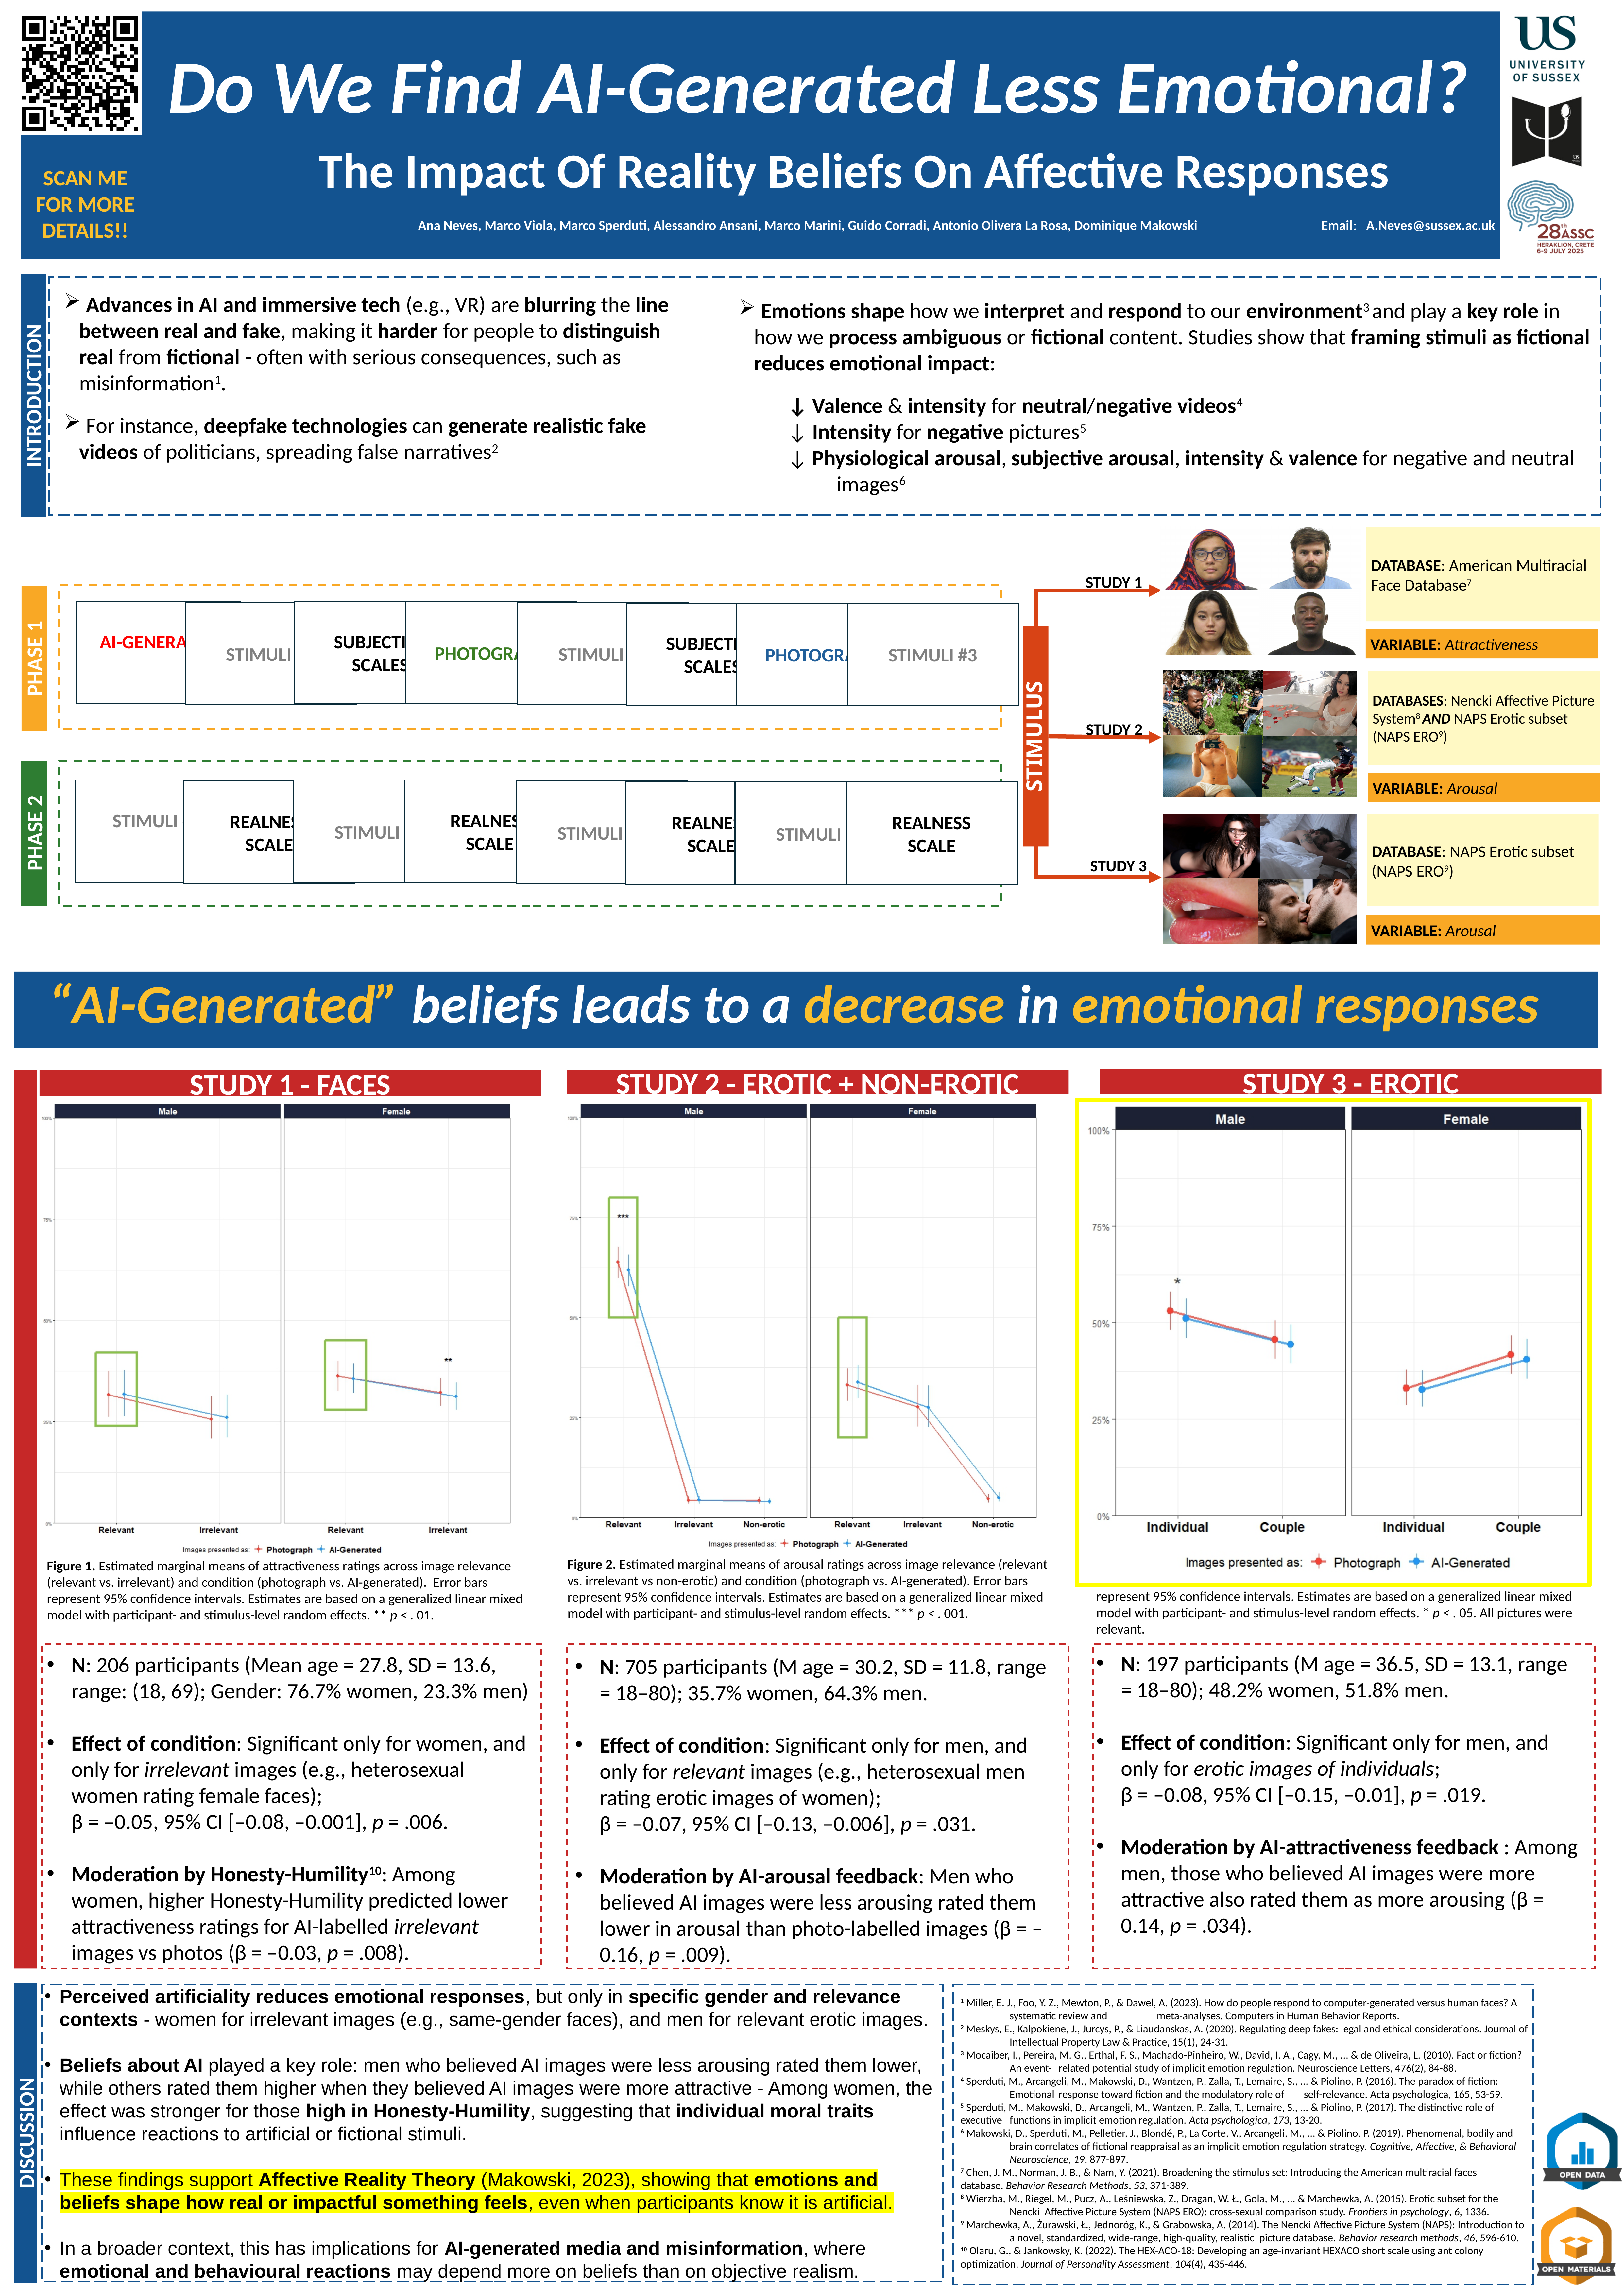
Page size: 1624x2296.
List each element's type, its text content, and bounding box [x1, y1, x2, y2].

text_box STUDY 2 [1081, 716, 1160, 736]
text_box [14, 1069, 1602, 1971]
text_box SCAN ME FOR MORE DETAILS!! [29, 161, 142, 245]
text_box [20, 274, 1601, 518]
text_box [1048, 736, 1160, 738]
text_box STUDY 3 [1115, 852, 1160, 877]
picture [1078, 1101, 1588, 1584]
text_box DISCUSSION [10, 1984, 40, 2282]
text_box STIMULUS [1019, 626, 1049, 847]
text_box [20, 585, 1019, 906]
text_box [1083, 799, 1115, 925]
text_box [14, 1982, 37, 1984]
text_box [1160, 526, 1600, 945]
picture [1509, 94, 1585, 169]
picture [1543, 2111, 1622, 2191]
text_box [0, 928, 1598, 1074]
text_box Do We Find AI-Generated Less Emotional? The Impact Of Reality Beliefs On Affective Responses Ana Neves, Marco Viola, Marco Sperduti, Alessandro Ansani, Marco Marini, Guido Corradi, Antonio Olivera La Rosa, Dominique Makowski Email: A.Neves@sussex.ac.uk [20, 11, 1501, 260]
text_box INTRODUCTION [17, 274, 20, 517]
text_box 1 Miller, E. J., Foo, Y. Z., Mewton, P., & Dawel, A. (2023). How do people respond to computer-generated versus human faces? A systematic review and meta-analyses. Computers in Human Behavior Reports. 2 Meskys, E., Kalpokiene, J., Jurcys, P., & Liaudanskas, A. (2020). Regulating deep fakes: legal and ethical considerations. Journal of Intellectual Property Law & Practice, 15(1), 24-31. 3 Mocaiber, I., Pereira, M. G., Erthal, F. S., Machado-Pinheiro, W., David, I. A., Cagy, M., ... & de Oliveira, L. (2010). Fact or fiction? An event- related potential study of implicit emotion regulation. Neuroscience Letters, 476(2), 84-88. 4 Sperduti, M., Arcangeli, M., Makowski, D., Wantzen, P., Zalla, T., Lemaire, S., ... & Piolino, P. (2016). The paradox of fiction: Emotional response toward fiction and the modulatory role of self-relevance. Acta psychologica, 165, 53-59. 5 Sperduti, M., Makowski, D., Arcangeli, M., Wantzen, P., Zalla, T., Lemaire, S., ... & Piolino, P. (2017). The distinctive role of executive functions in implicit emotion regulation. Acta psychologica, 173, 13-20. 6 Makowski, D., Sperduti, M., Pelletier, J., Blondé, P., La Corte, V., Arcangeli, M., ... & Piolino, P. (2019). Phenomenal, bodily and brain correlates of fictional reappraisal as an implicit emotion regulation strategy. Cognitive, Affective, & Behavioral Neuroscience, 19, 877-897. 7 Chen, J. M., Norman, J. B., & Nam, Y. (2021). Broadening the stimulus set: Introducing the American multiracial faces database. Behavior Research Methods, 53, 371-389. 8 Wierzba, M., Riegel, M., Pucz, A., Leśniewska, Z., Dragan, W. Ł., Gola, M., ... & Marchewka, A. (2015). Erotic subset for the Nencki Affective Picture System (NAPS ERO): cross-sexual comparison study. Frontiers in psychology, 6, 1336. 9 Marchewka, A., Żurawski, Ł., Jednoróg, K., & Grabowska, A. (2014). The Nencki Affective Picture System (NAPS): Introduction to a novel, standardized, wide-range, high-quality, realistic picture database. Behavior research methods, 46, 596-610. 10 Olaru, G., & Jankowsky, K. (2022). The HEX-ACO-18: Developing an age-invariant HEXACO short scale using ant colony optimization. Journal of Personality Assessment, 104(4), 435-446. [956, 1993, 1537, 2272]
text_box PHASE 1 [18, 586, 20, 731]
text_box Perceived artificiality reduces emotional responses, but only in specific gender and relevance contexts - women for irrelevant images (e.g., same-gender faces), and men for relevant erotic images. Beliefs about AI played a key role: men who believed AI images were less arousing rated them lower, while others rated them higher when they believed AI images were more attractive - Among women, the effect was stronger for those high in Honesty-Humility, suggesting that individual moral traits influence reactions to artificial or fictional stimuli. These findings support Affective Reality Theory (Makowski, 2023), showing that emotions and beliefs shape how real or impactful something feels, even when participants know it is artificial. In a broader context, this has implications for AI-generated media and misinformation, where emotional and behavioural reactions may depend more on beliefs than on objective realism. [40, 1981, 949, 2284]
text_box [952, 1984, 1533, 2285]
picture [1537, 2207, 1616, 2285]
picture [1502, 5, 1591, 93]
picture [17, 11, 142, 135]
text_box STUDY 2 [1081, 738, 1160, 741]
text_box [1080, 545, 1117, 672]
text_box STUDY 1 [1117, 569, 1160, 594]
picture [1500, 179, 1601, 255]
text_box [14, 2282, 37, 2283]
text_box PHASE 2 [18, 761, 20, 906]
